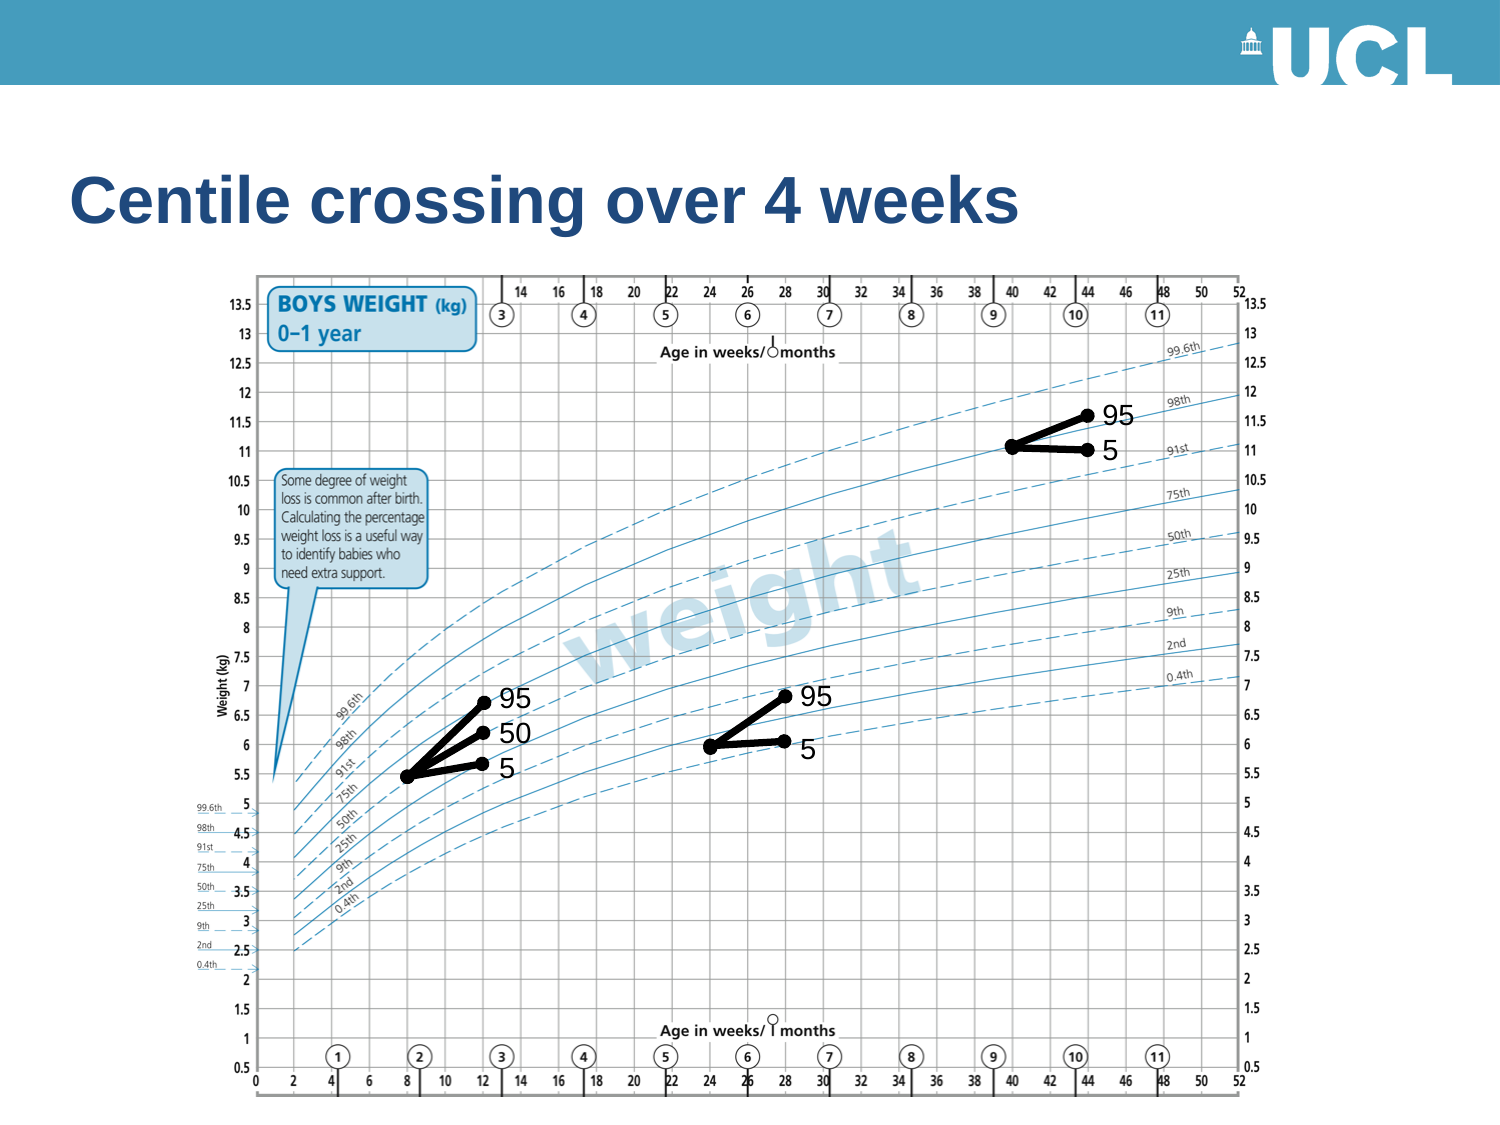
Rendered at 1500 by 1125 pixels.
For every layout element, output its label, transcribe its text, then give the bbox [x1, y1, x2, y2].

title Centile crossing over 4 weeks [54, 148, 1500, 313]
picture [197, 275, 1266, 1098]
picture [0, 0, 1500, 85]
